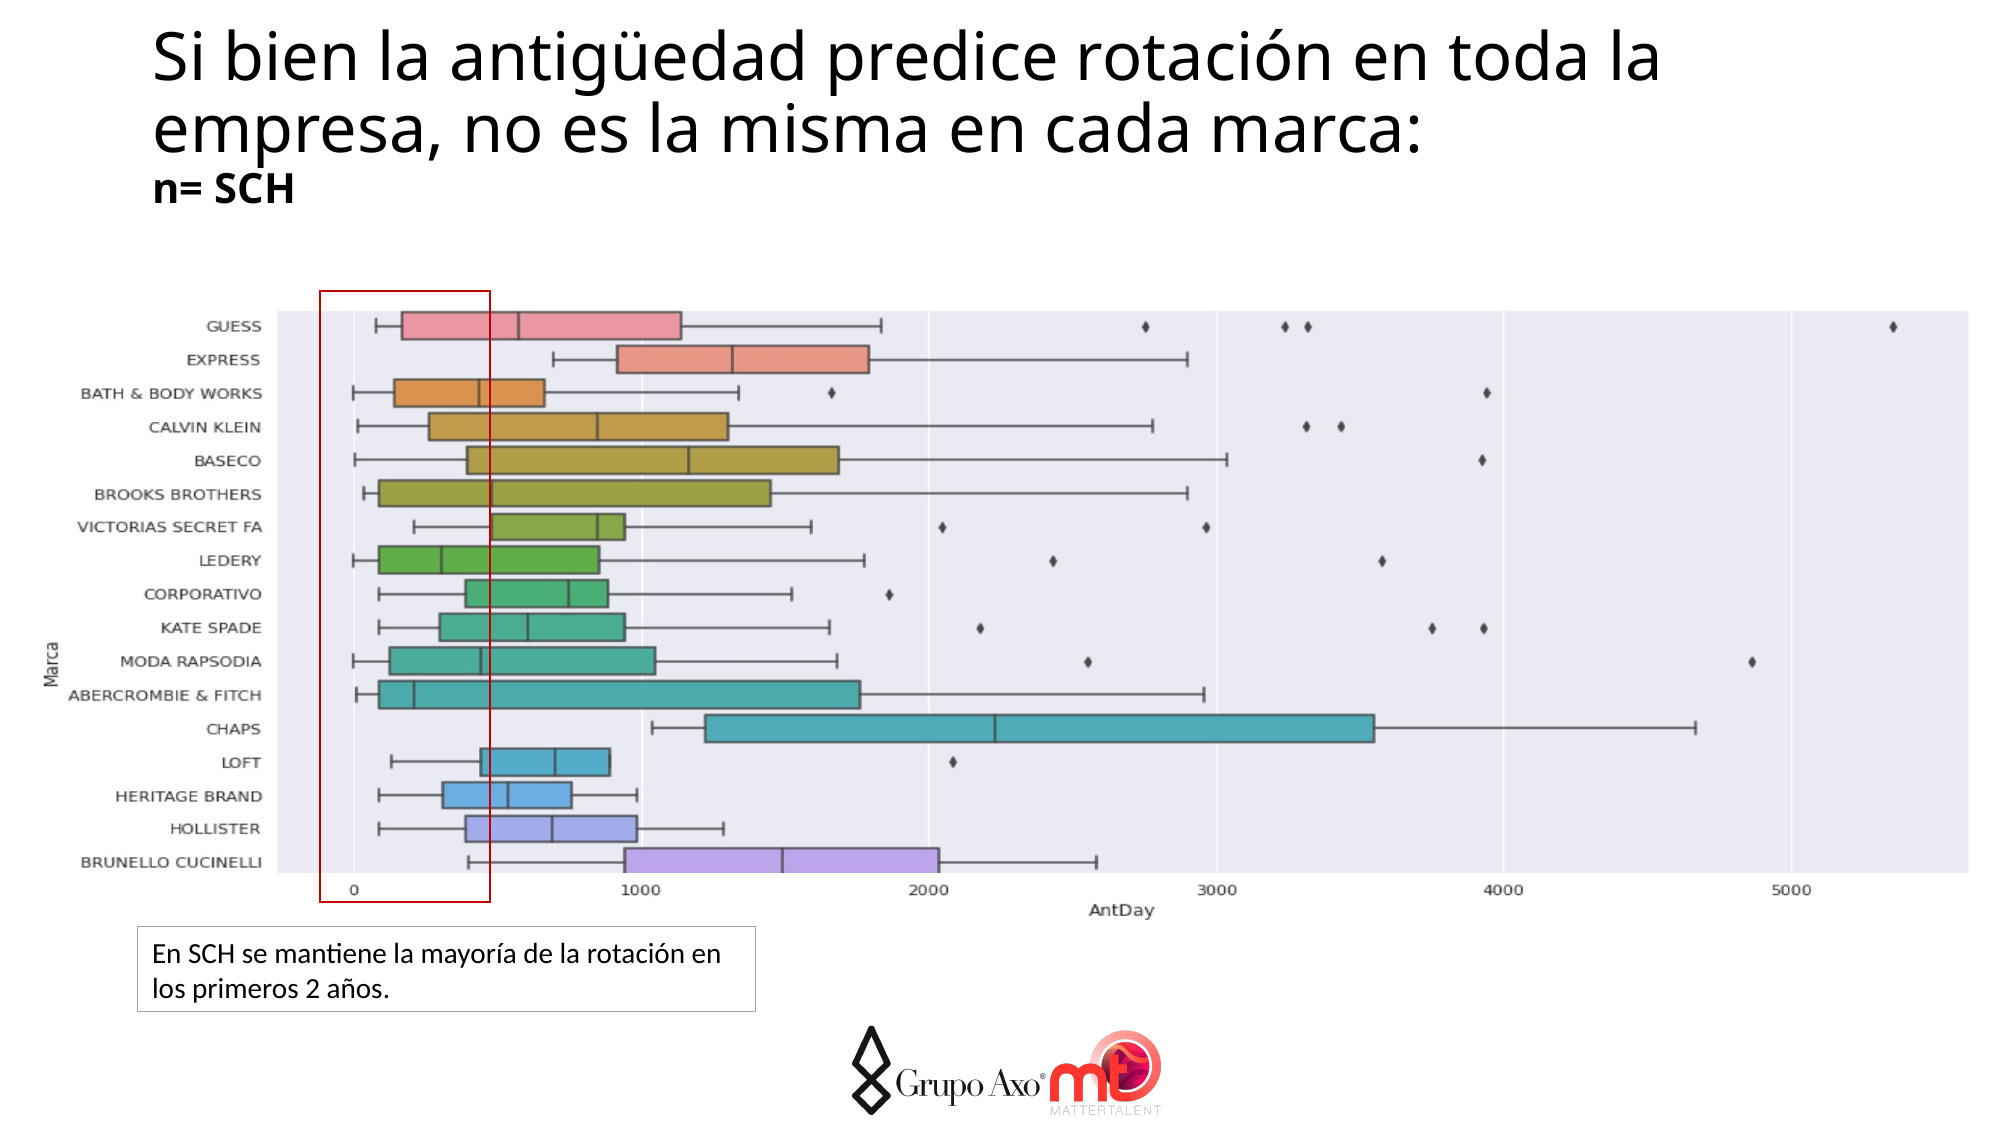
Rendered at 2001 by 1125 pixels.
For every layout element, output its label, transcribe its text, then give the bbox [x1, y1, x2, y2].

title Si bien la antigüedad predice rotación en toda la empresa, no es la misma en cada marca: n= SCH [137, 59, 1863, 176]
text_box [26, 306, 1974, 927]
picture [845, 1021, 1176, 1119]
text_box [319, 290, 491, 306]
text_box En SCH se mantiene la mayoría de la rotación en los primeros 2 años. [137, 927, 756, 1012]
